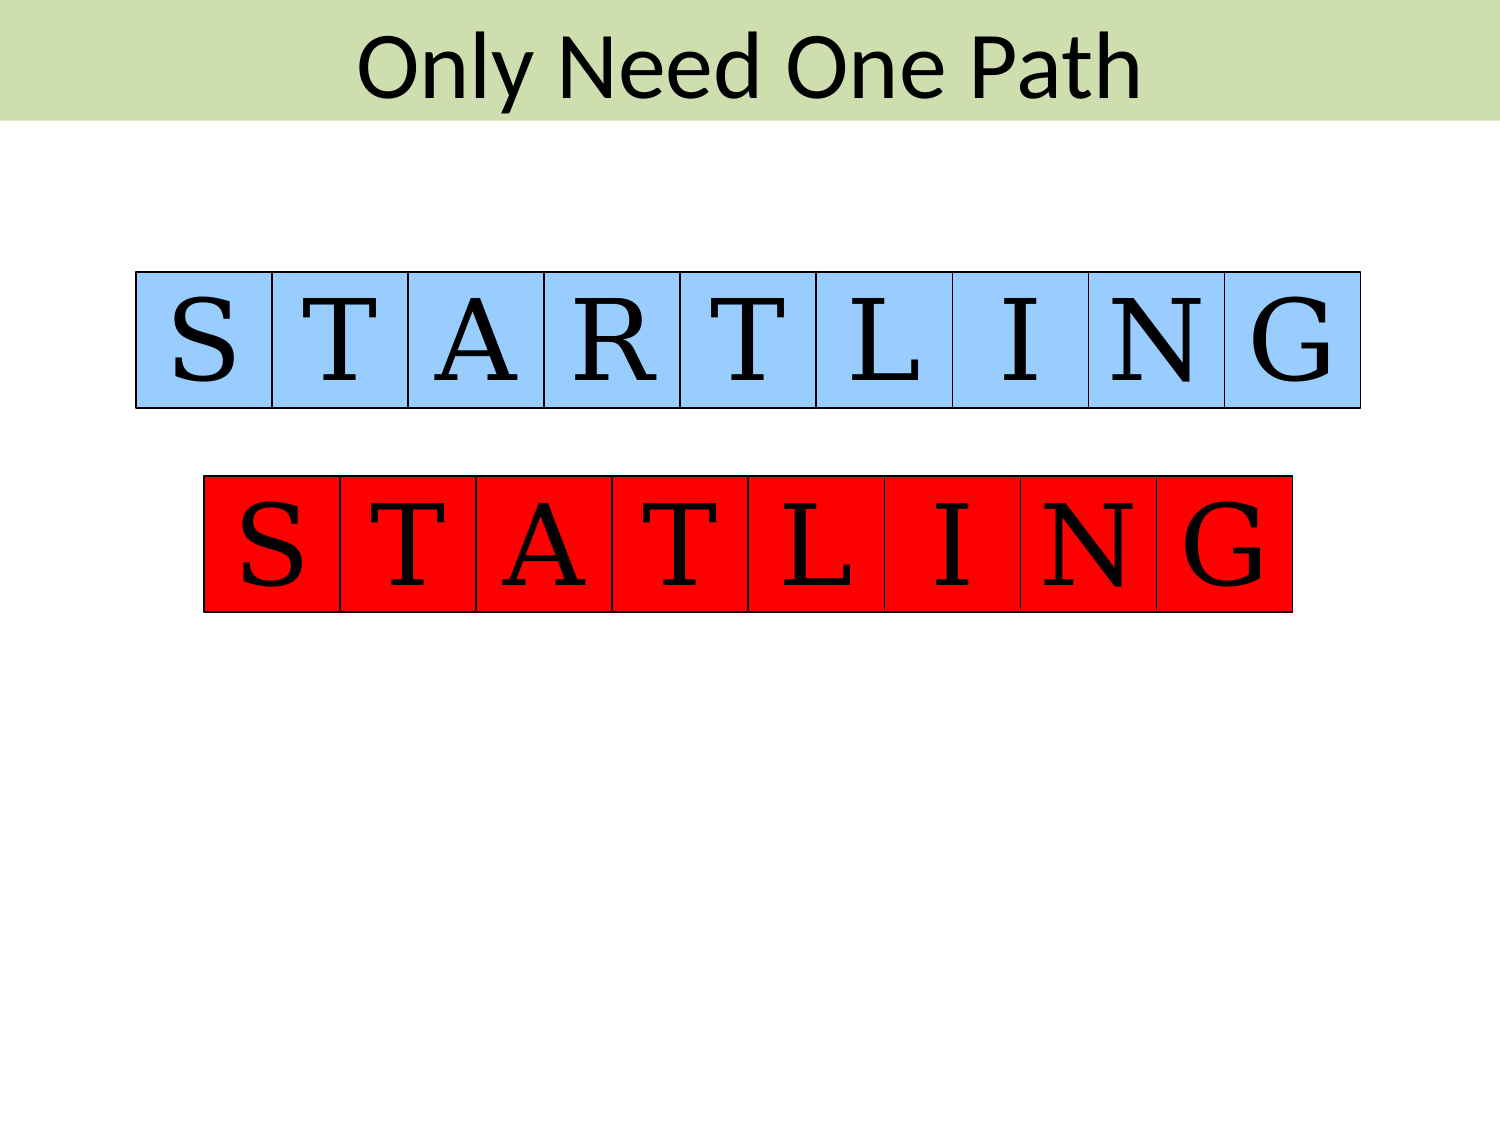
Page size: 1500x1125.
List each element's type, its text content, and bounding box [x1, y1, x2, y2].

text_box L [748, 476, 884, 613]
text_box N [1088, 272, 1224, 409]
text_box A [408, 272, 544, 409]
text_box I [884, 476, 1020, 613]
text_box I [952, 272, 1088, 409]
text_box G [1224, 272, 1361, 409]
text_box G [1156, 476, 1293, 613]
text_box S [204, 476, 340, 613]
text_box L [816, 272, 952, 409]
text_box T [272, 272, 408, 409]
text_box S [136, 272, 272, 409]
text_box T [340, 476, 476, 613]
text_box T [612, 476, 748, 613]
text_box Only Need One Path [0, 0, 1500, 121]
text_box T [680, 272, 816, 409]
text_box R [544, 272, 680, 409]
text_box A [476, 476, 612, 613]
text_box N [1020, 476, 1156, 613]
